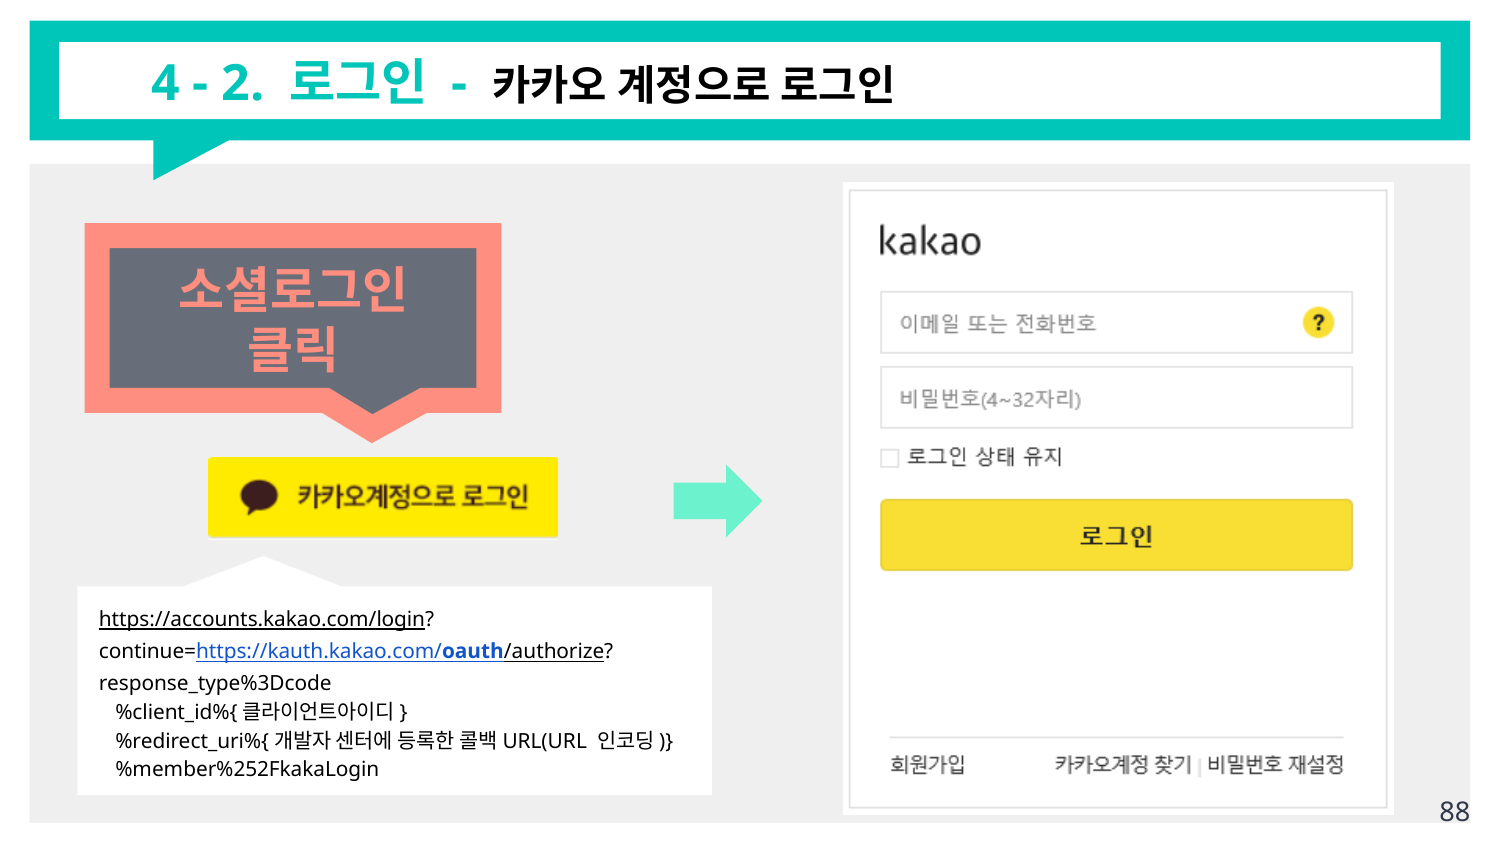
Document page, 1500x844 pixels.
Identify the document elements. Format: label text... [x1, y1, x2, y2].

list https://accounts.kakao.com/login? continue=https://kauth.kakao.com/oauth/authorize? response_type%3Dcode %client_id%{클라이언트아이디} %redirect_uri%{개발자 센터에 등록한 콜백URL(URL 인코딩)} %member%252FkakaLogin [84, 624, 774, 789]
slide_number ‹#› [1410, 779, 1500, 844]
picture [207, 457, 559, 540]
text_box [77, 555, 712, 796]
title 4 - 2. 로그인 - 카카오 계정으로 로그인 [136, 20, 1441, 141]
text_box 소셜로그인 클릭 [110, 249, 476, 413]
picture [842, 181, 1394, 816]
text_box [673, 464, 763, 538]
